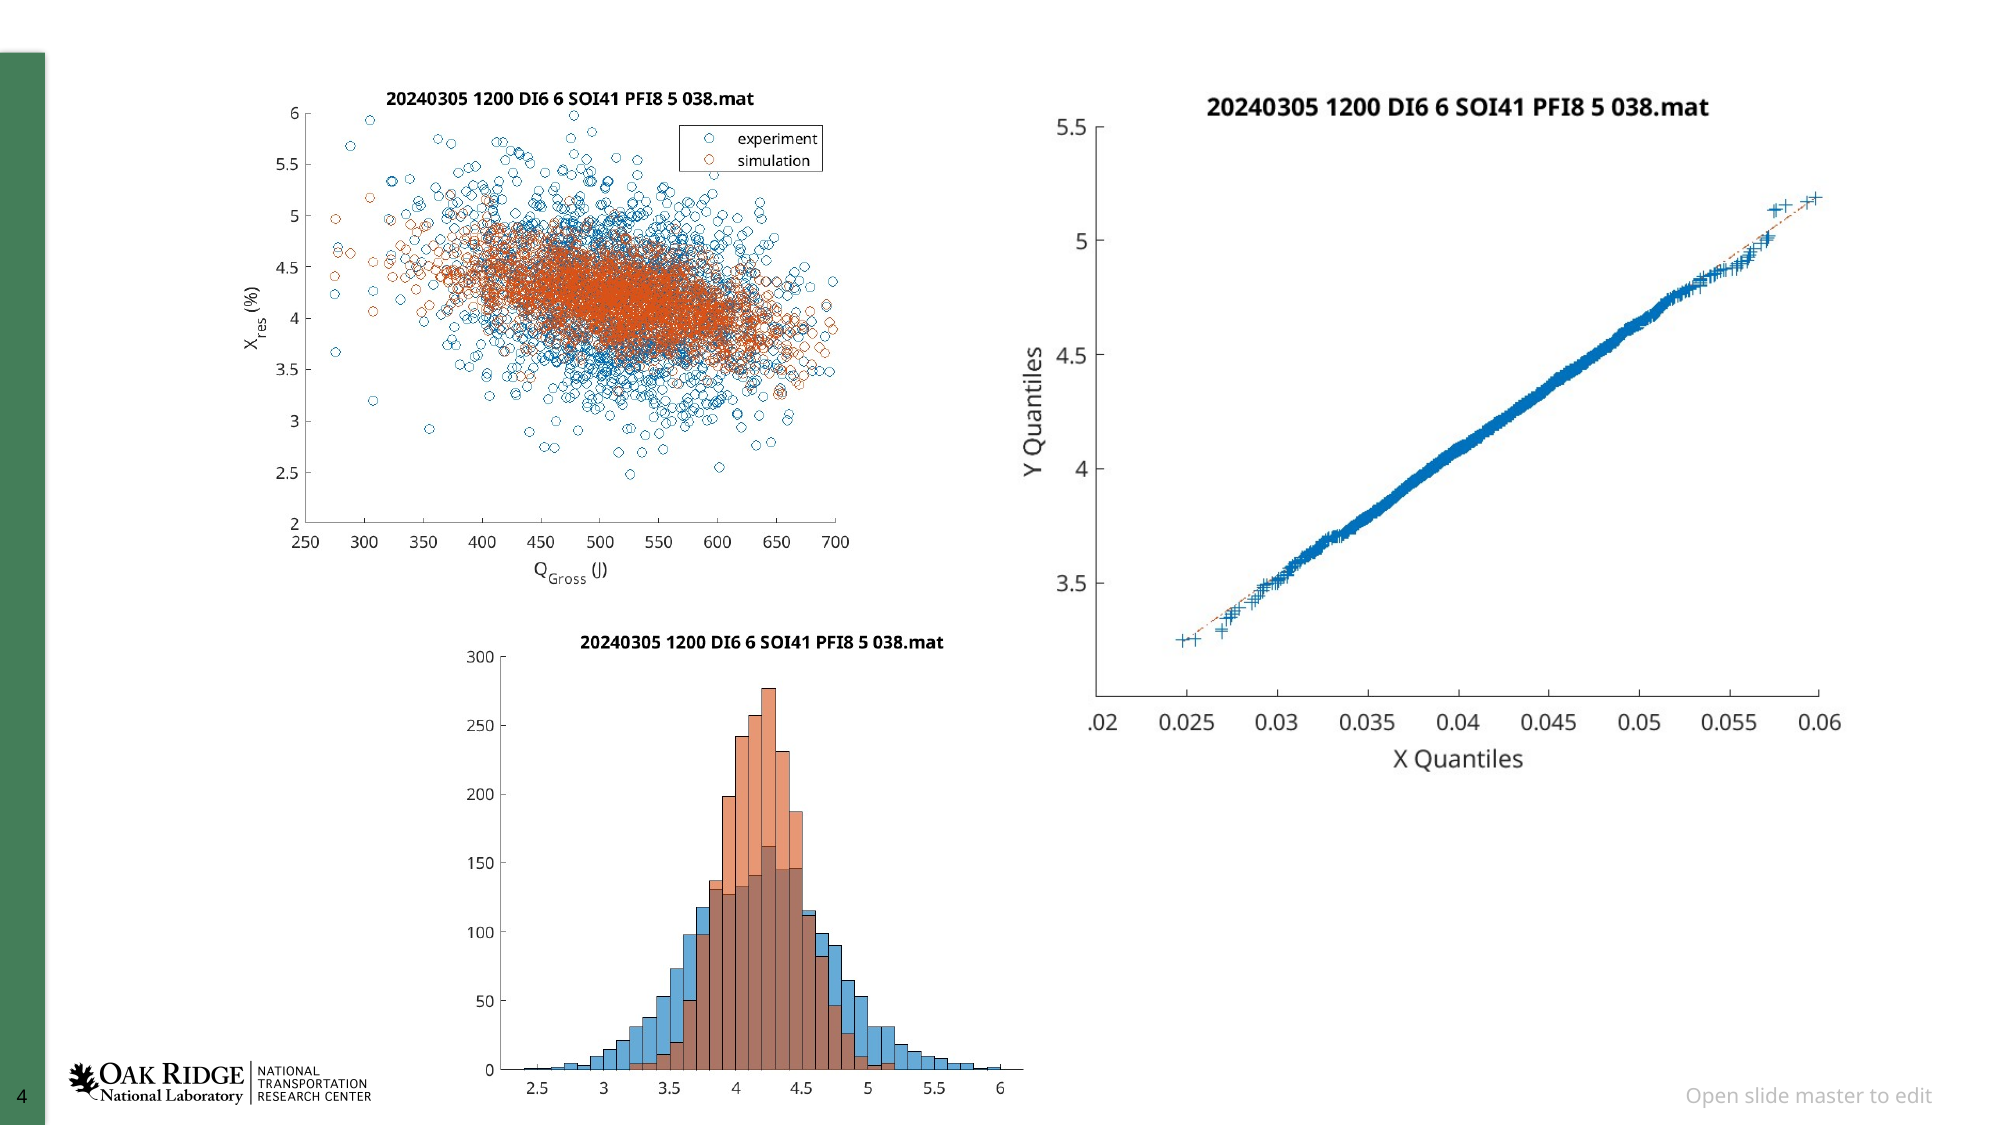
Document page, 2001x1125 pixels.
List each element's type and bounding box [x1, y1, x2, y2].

picture [216, 74, 901, 588]
picture [66, 1058, 373, 1108]
picture [412, 74, 1909, 1125]
